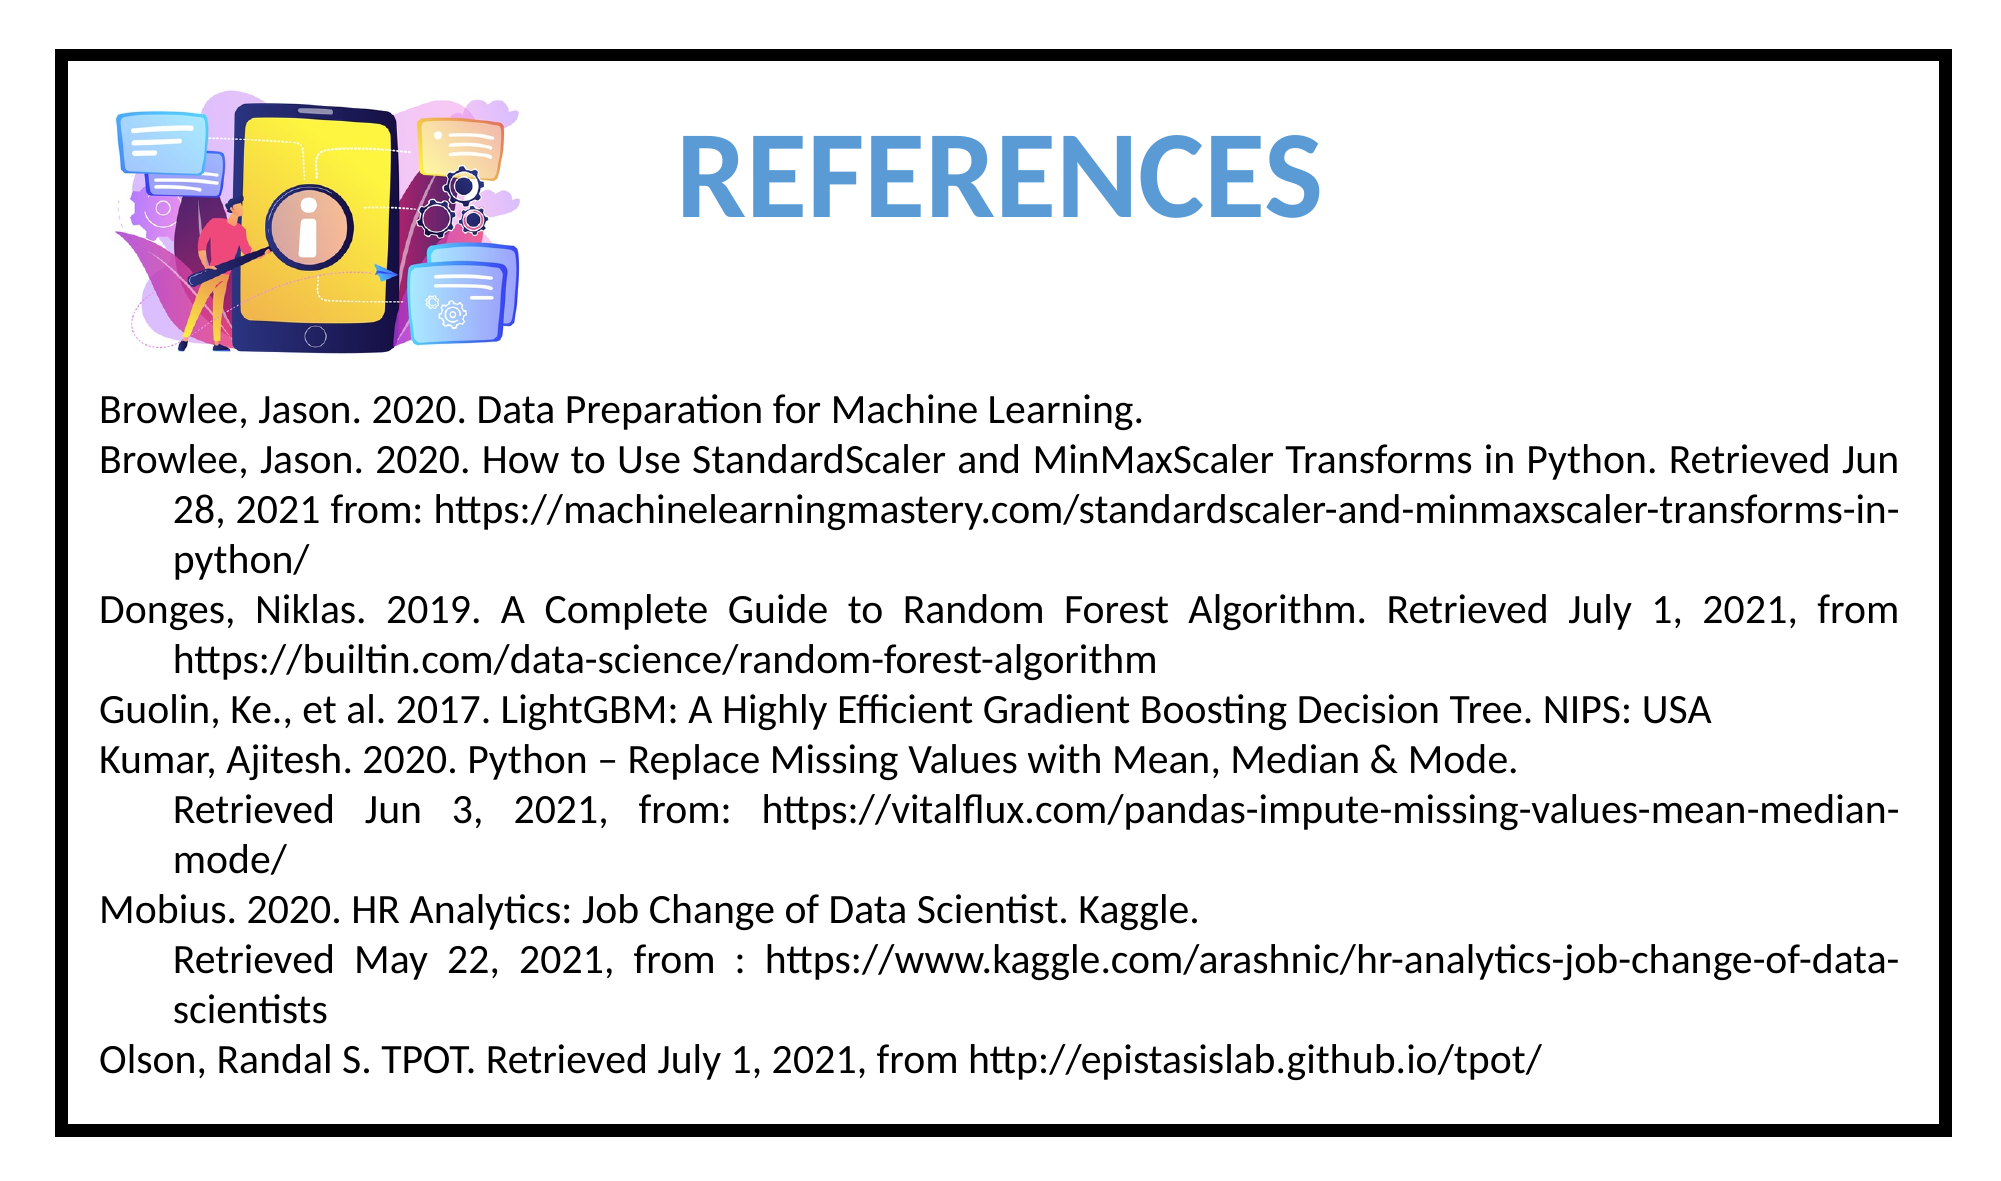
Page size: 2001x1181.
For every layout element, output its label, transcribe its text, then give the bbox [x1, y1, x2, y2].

text_box Browlee, Jason. 2020. Data Preparation for Machine Learning. Browlee, Jason. 2020. How to Use StandardScaler and MinMaxScaler Transforms in Python. Retrieved Jun 28, 2021 from: https://machinelearningmastery.com/standardscaler-and-minmaxscaler-transforms-in-python/ Donges, Niklas. 2019. A Complete Guide to Random Forest Algorithm. Retrieved July 1, 2021, from https://builtin.com/data-science/random-forest-algorithm Guolin, Ke., et al. 2017. LightGBM: A Highly Efficient Gradient Boosting Decision Tree. NIPS: USA Kumar, Ajitesh. 2020. Python – Replace Missing Values with Mean, Median & Mode. Retrieved Jun 3, 2021, from: https://vitalflux.com/pandas-impute-missing-values-mean-median-mode/ Mobius. 2020. HR Analytics: Job Change of Data Scientist. Kaggle. Retrieved May 22, 2021, from : https://www.kaggle.com/arashnic/hr-analytics-job-change-of-data-scientists Olson, Randal S. TPOT. Retrieved July 1, 2021, from http://epistasislab.github.io/tpot/ [84, 374, 1916, 1140]
title REFERENCES [137, 62, 1863, 292]
picture [84, 67, 545, 375]
